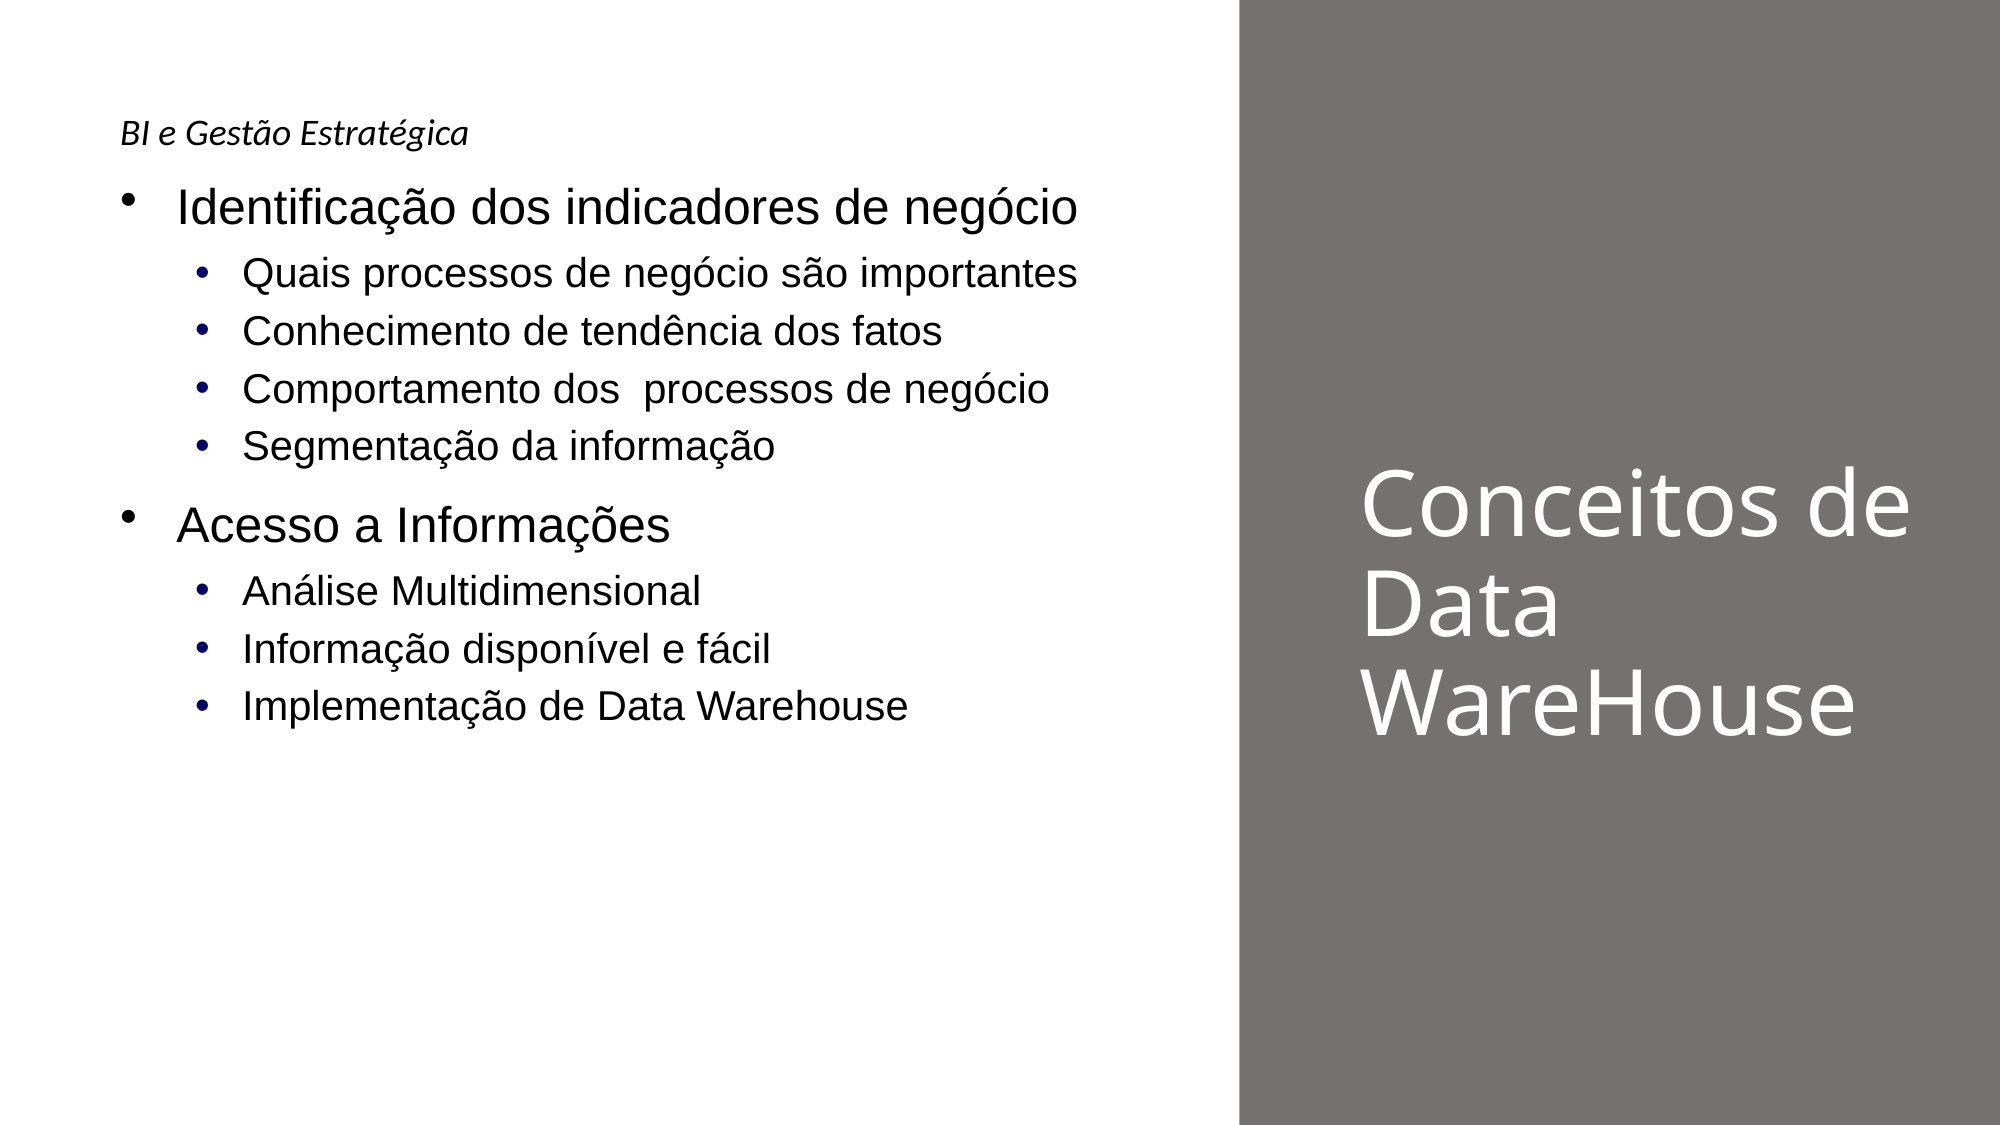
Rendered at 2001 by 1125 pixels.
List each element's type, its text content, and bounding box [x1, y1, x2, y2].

text_box [1238, 0, 2000, 1125]
text_box BI e Gestão Estratégica [105, 105, 1134, 163]
text_box Identificação dos indicadores de negócio Quais processos de negócio são importantes Conhecimento de tendência dos fatos Comportamento dos processos de negócio Segmentação da informação Acesso a Informações Análise Multidimensional Informação disponível e fácil Implementação de Data Warehouse [105, 173, 1134, 1020]
title Conceitos de Data WareHouse [1345, 105, 1948, 1009]
